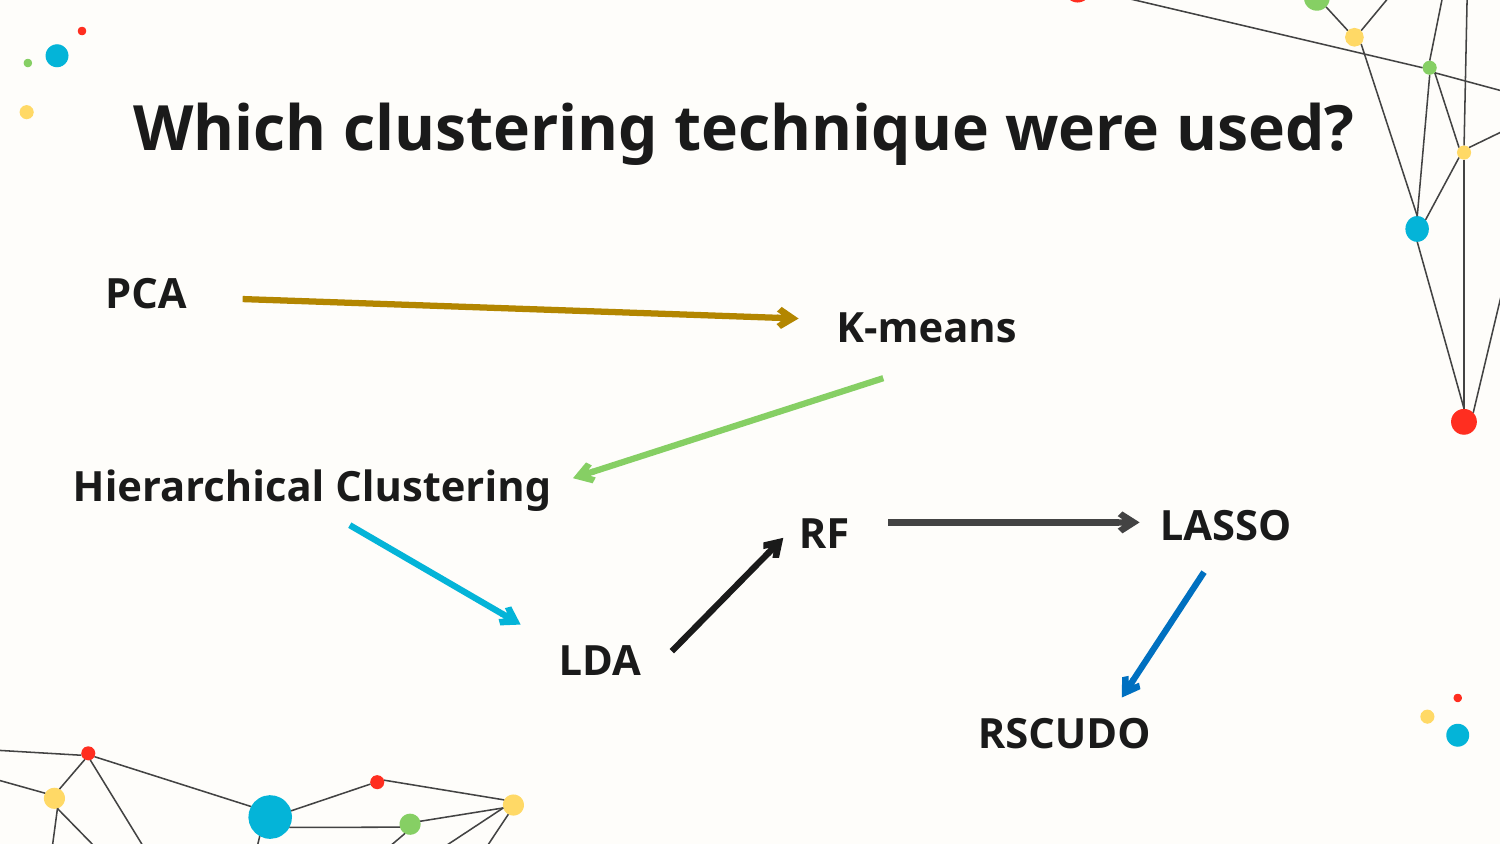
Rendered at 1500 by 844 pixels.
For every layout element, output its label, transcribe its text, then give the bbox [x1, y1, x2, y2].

subtitle PCA [67, 237, 541, 332]
text_box LDA [520, 604, 994, 699]
text_box LASSO [1121, 470, 1500, 565]
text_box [572, 377, 884, 479]
text_box RF [760, 478, 1235, 573]
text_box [1121, 571, 1205, 698]
text_box K-means [798, 271, 1272, 366]
text_box Hierarchical Clustering [34, 431, 573, 526]
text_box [671, 537, 784, 652]
text_box RSCUDO [939, 677, 1414, 772]
title Which clustering technique were used? [118, 72, 1382, 167]
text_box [349, 524, 521, 625]
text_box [242, 298, 799, 319]
